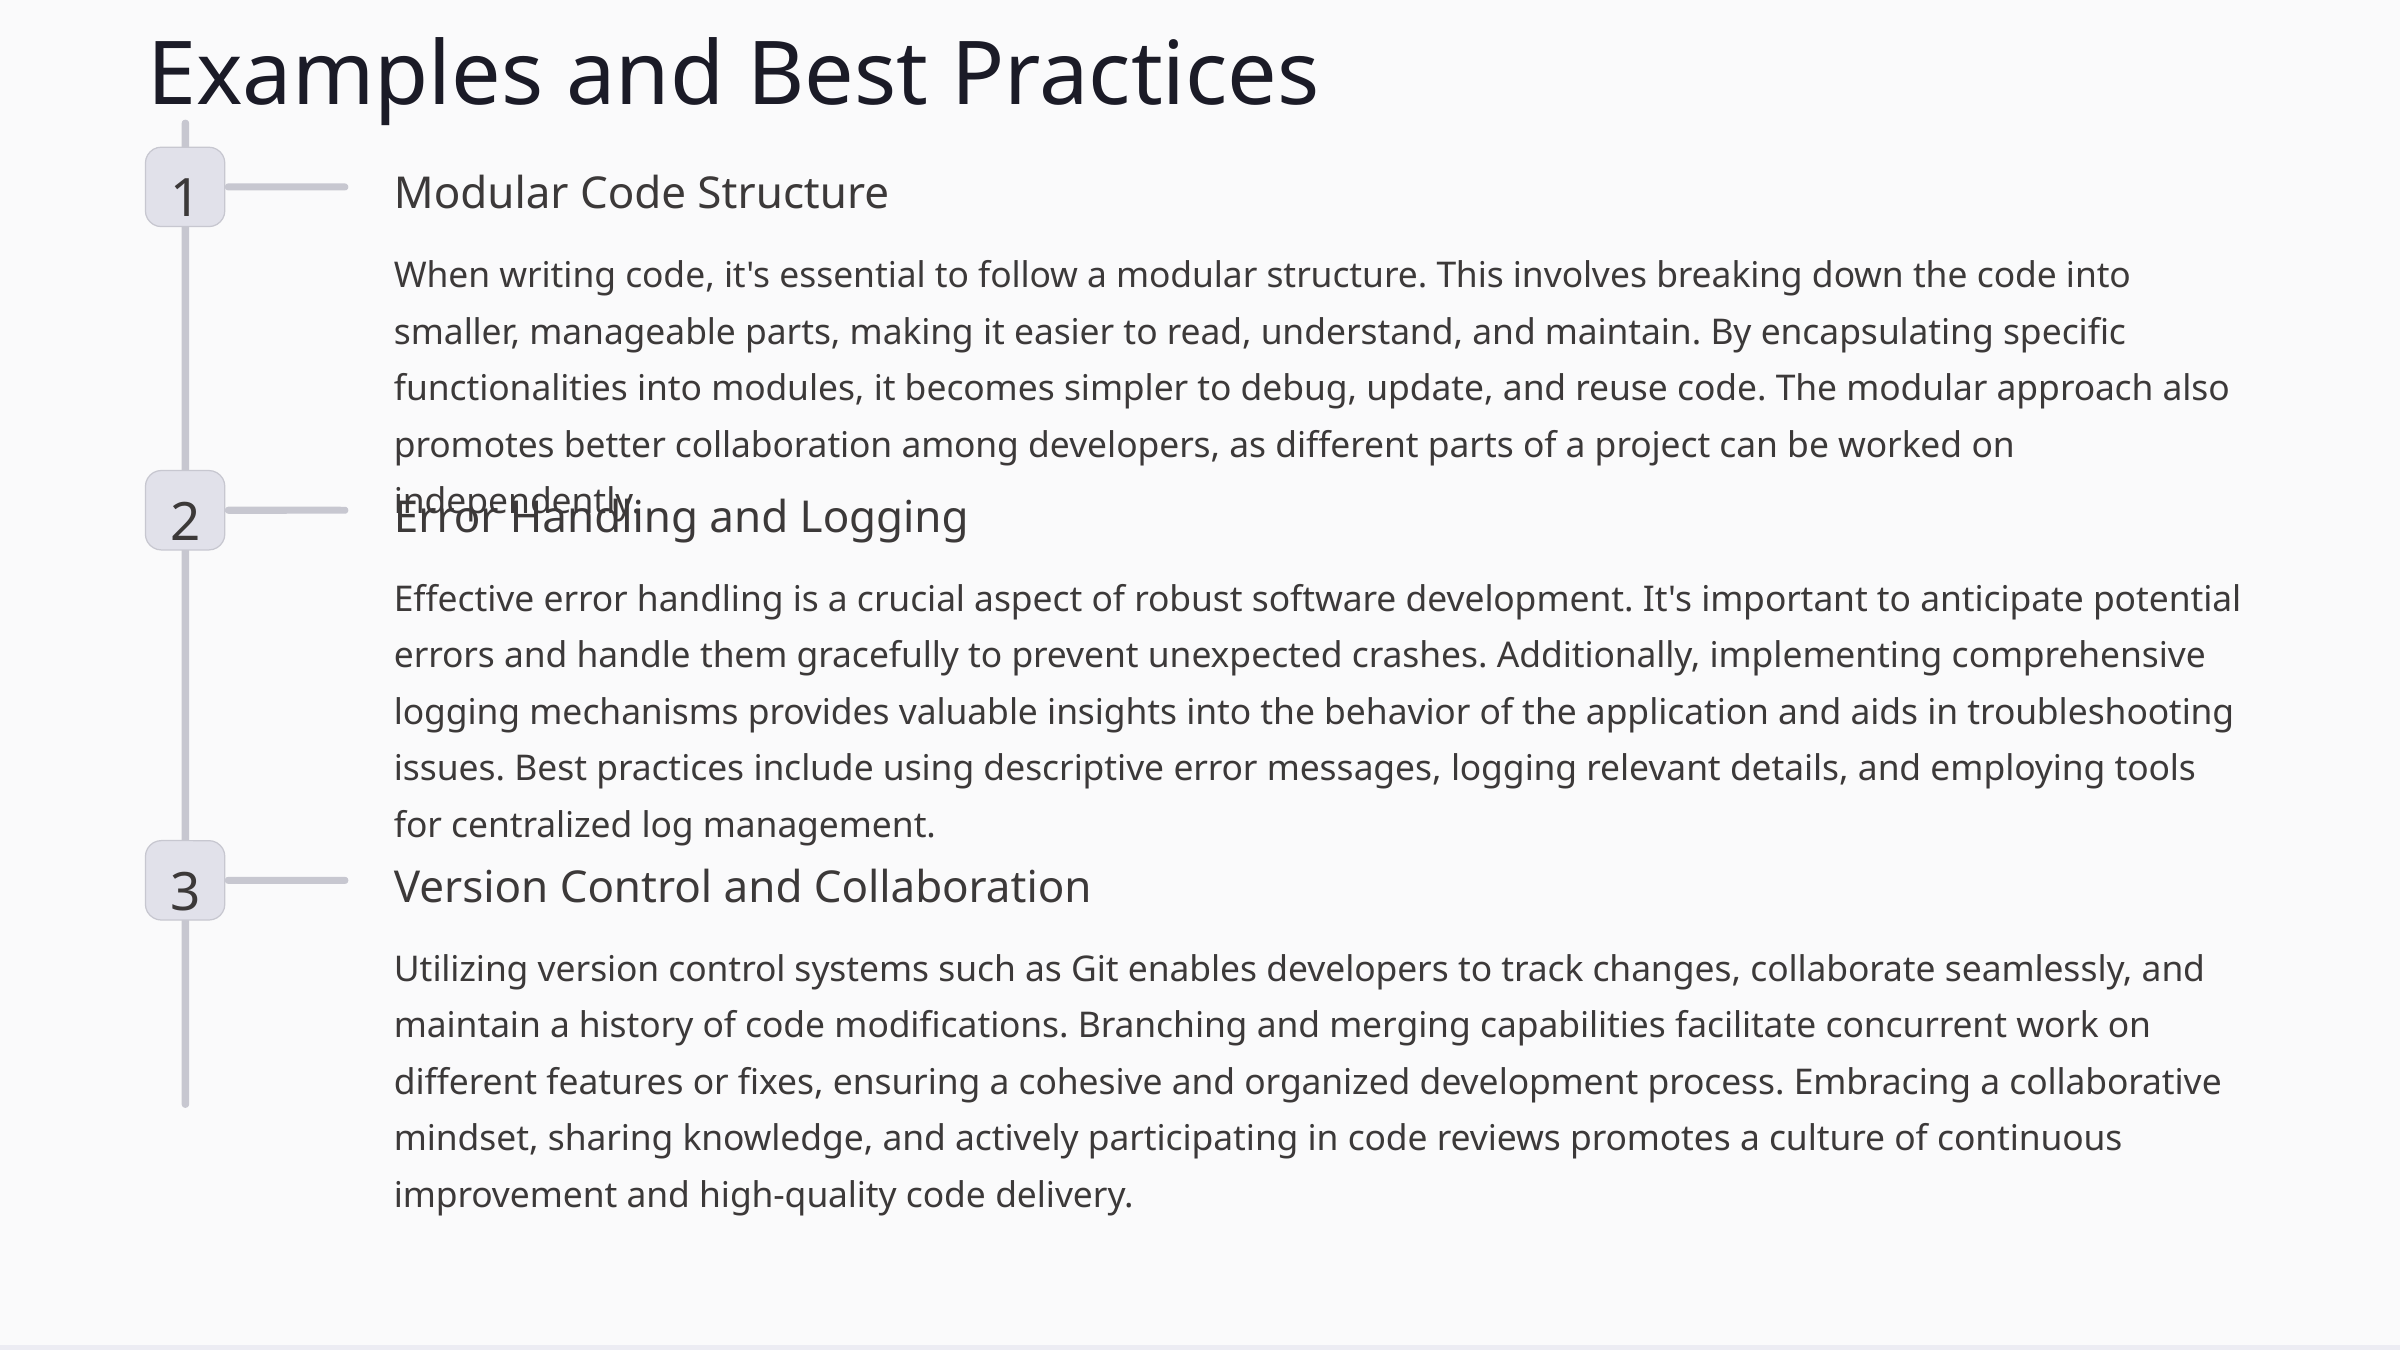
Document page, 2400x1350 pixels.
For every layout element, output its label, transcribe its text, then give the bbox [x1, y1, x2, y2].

text_box Utilizing version control systems such as Git enables developers to track changes, collaborate seamlessly, and maintain a history of code modifications. Branching and merging capabilities facilitate concurrent work on different features or fixes, ensuring a cohesive and organized development process. Embracing a collaborative mindset, sharing knowledge, and actively participating in code reviews promotes a culture of continuous improvement and high-quality code delivery. [379, 924, 2268, 1151]
text_box [0, 0, 2400, 1345]
text_box 1 [173, 153, 197, 220]
text_box [145, 470, 225, 550]
text_box Modular Code Structure [379, 154, 869, 210]
text_box 3 [171, 847, 200, 914]
text_box [181, 921, 190, 1108]
text_box Version Control and Collaboration [379, 848, 1063, 904]
text_box Examples and Best Practices [132, 4, 1310, 116]
text_box Error Handling and Logging [379, 478, 940, 534]
text_box [145, 147, 225, 227]
text_box 2 [171, 477, 199, 544]
text_box [181, 119, 190, 147]
text_box [225, 183, 349, 191]
text_box [181, 227, 190, 470]
text_box [0, 1345, 2400, 1350]
text_box [145, 840, 225, 921]
text_box Effective error handling is a crucial aspect of robust software development. It's important to anticipate potential errors and handle them gracefully to prevent unexpected crashes. Additionally, implementing comprehensive logging mechanisms provides valuable insights into the behavior of the application and aids in troubleshooting issues. Best practices include using descriptive error messages, logging relevant details, and employing tools for centralized log management. [379, 554, 2268, 837]
text_box [225, 506, 349, 514]
text_box [225, 876, 349, 884]
text_box [181, 550, 190, 840]
text_box When writing code, it's essential to follow a modular structure. This involves breaking down the code into smaller, manageable parts, making it easier to read, understand, and maintain. By encapsulating specific functionalities into modules, it becomes simpler to debug, update, and reuse code. The modular approach also promotes better collaboration among developers, as different parts of a project can be worked on independently. [379, 231, 2268, 457]
